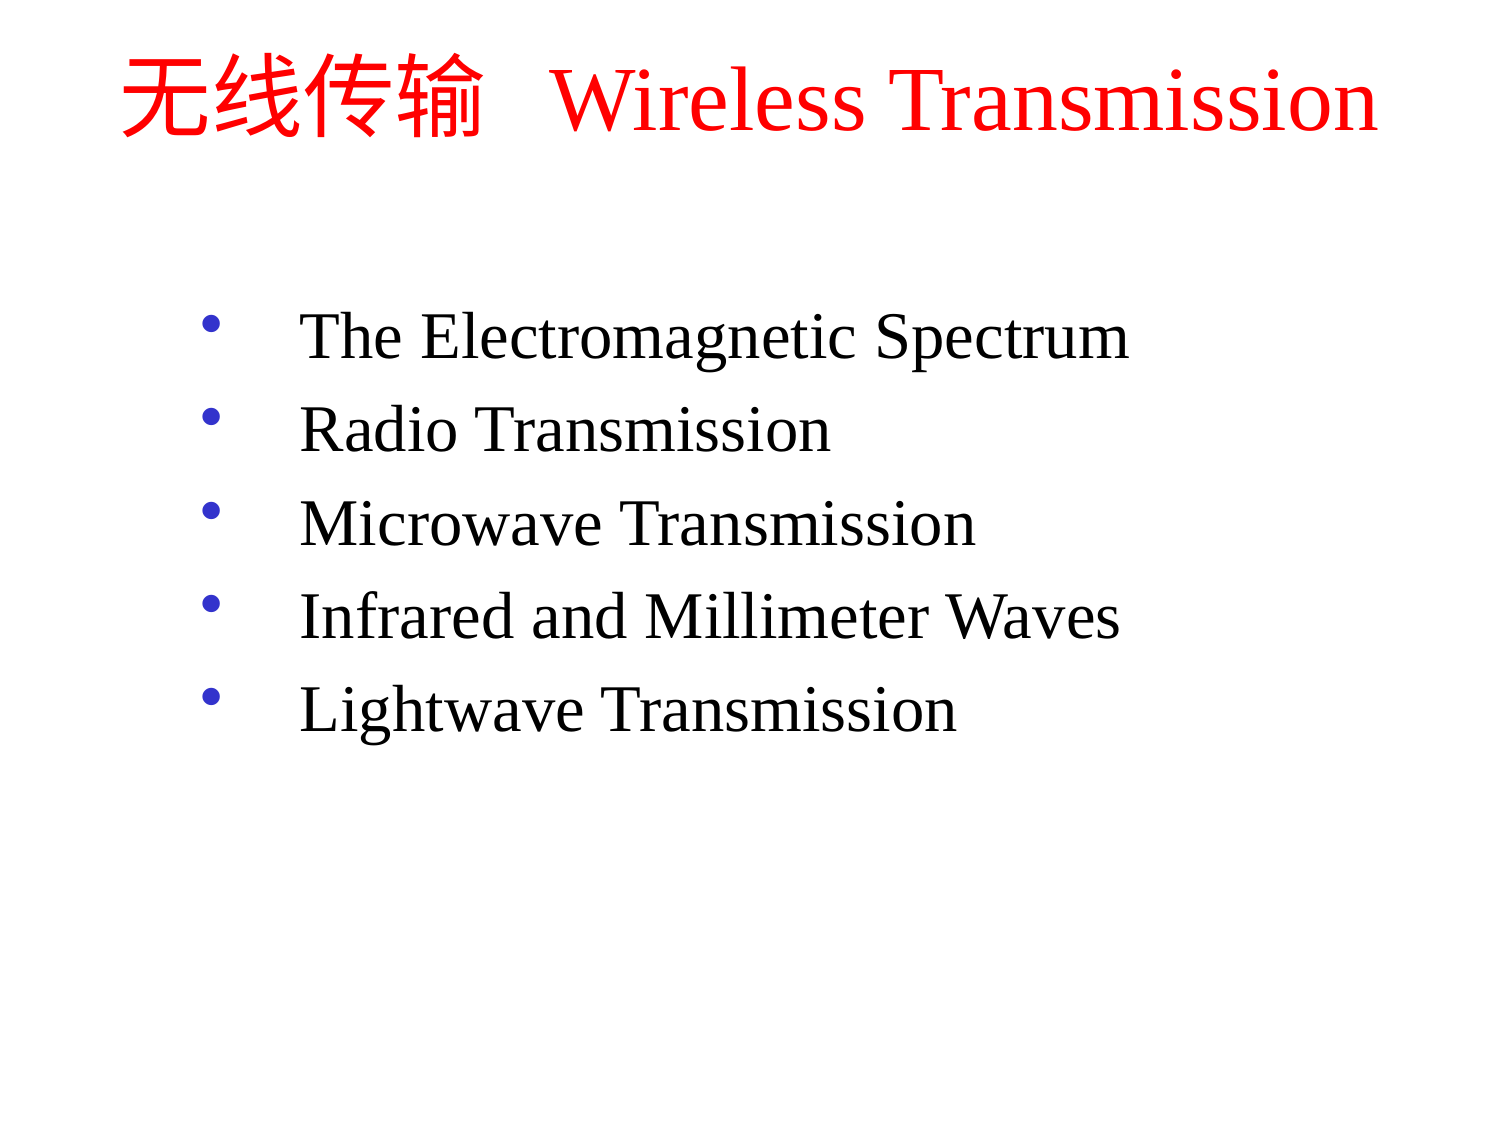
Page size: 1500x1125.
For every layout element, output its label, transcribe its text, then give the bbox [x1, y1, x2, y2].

list The Electromagnetic Spectrum Radio Transmission Microwave Transmission Infrared and Millimeter Waves Lightwave Transmission [184, 284, 1500, 1075]
title 无线传输 Wireless Transmission [0, 0, 1500, 188]
